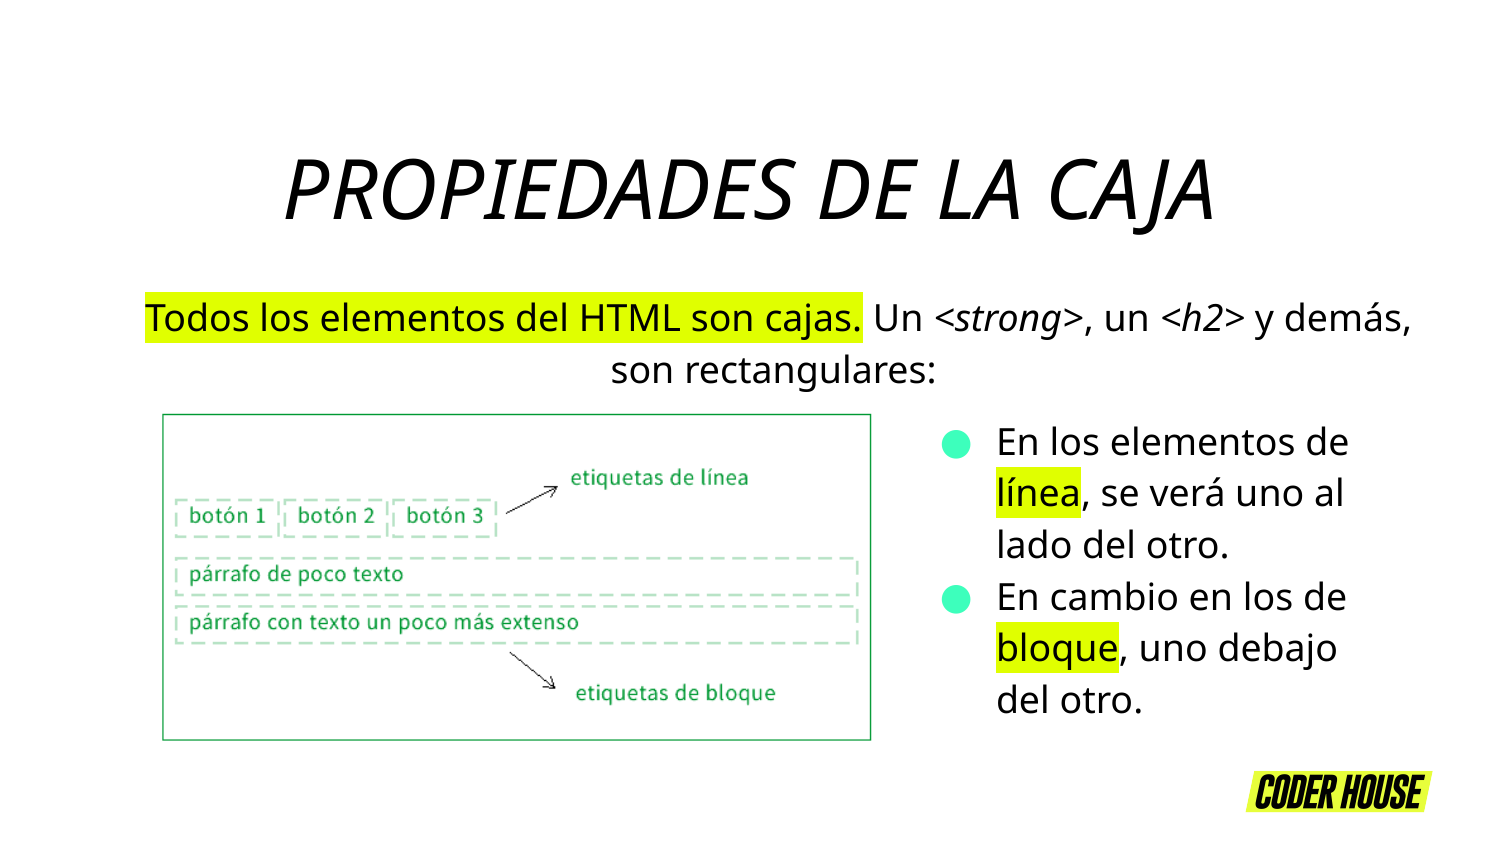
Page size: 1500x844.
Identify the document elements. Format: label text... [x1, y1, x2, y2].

text_box En los elementos de línea, se verá uno al lado del otro. En cambio en los de bloque, uno debajo del otro. [906, 395, 1399, 756]
text_box Todos los elementos del HTML son cajas. Un <strong>, un <h2> y demás, son rectangulares: [119, 257, 1439, 421]
picture [146, 395, 889, 756]
picture [1241, 764, 1437, 819]
text_box PROPIEDADES DE LA CAJA [238, 106, 1262, 221]
